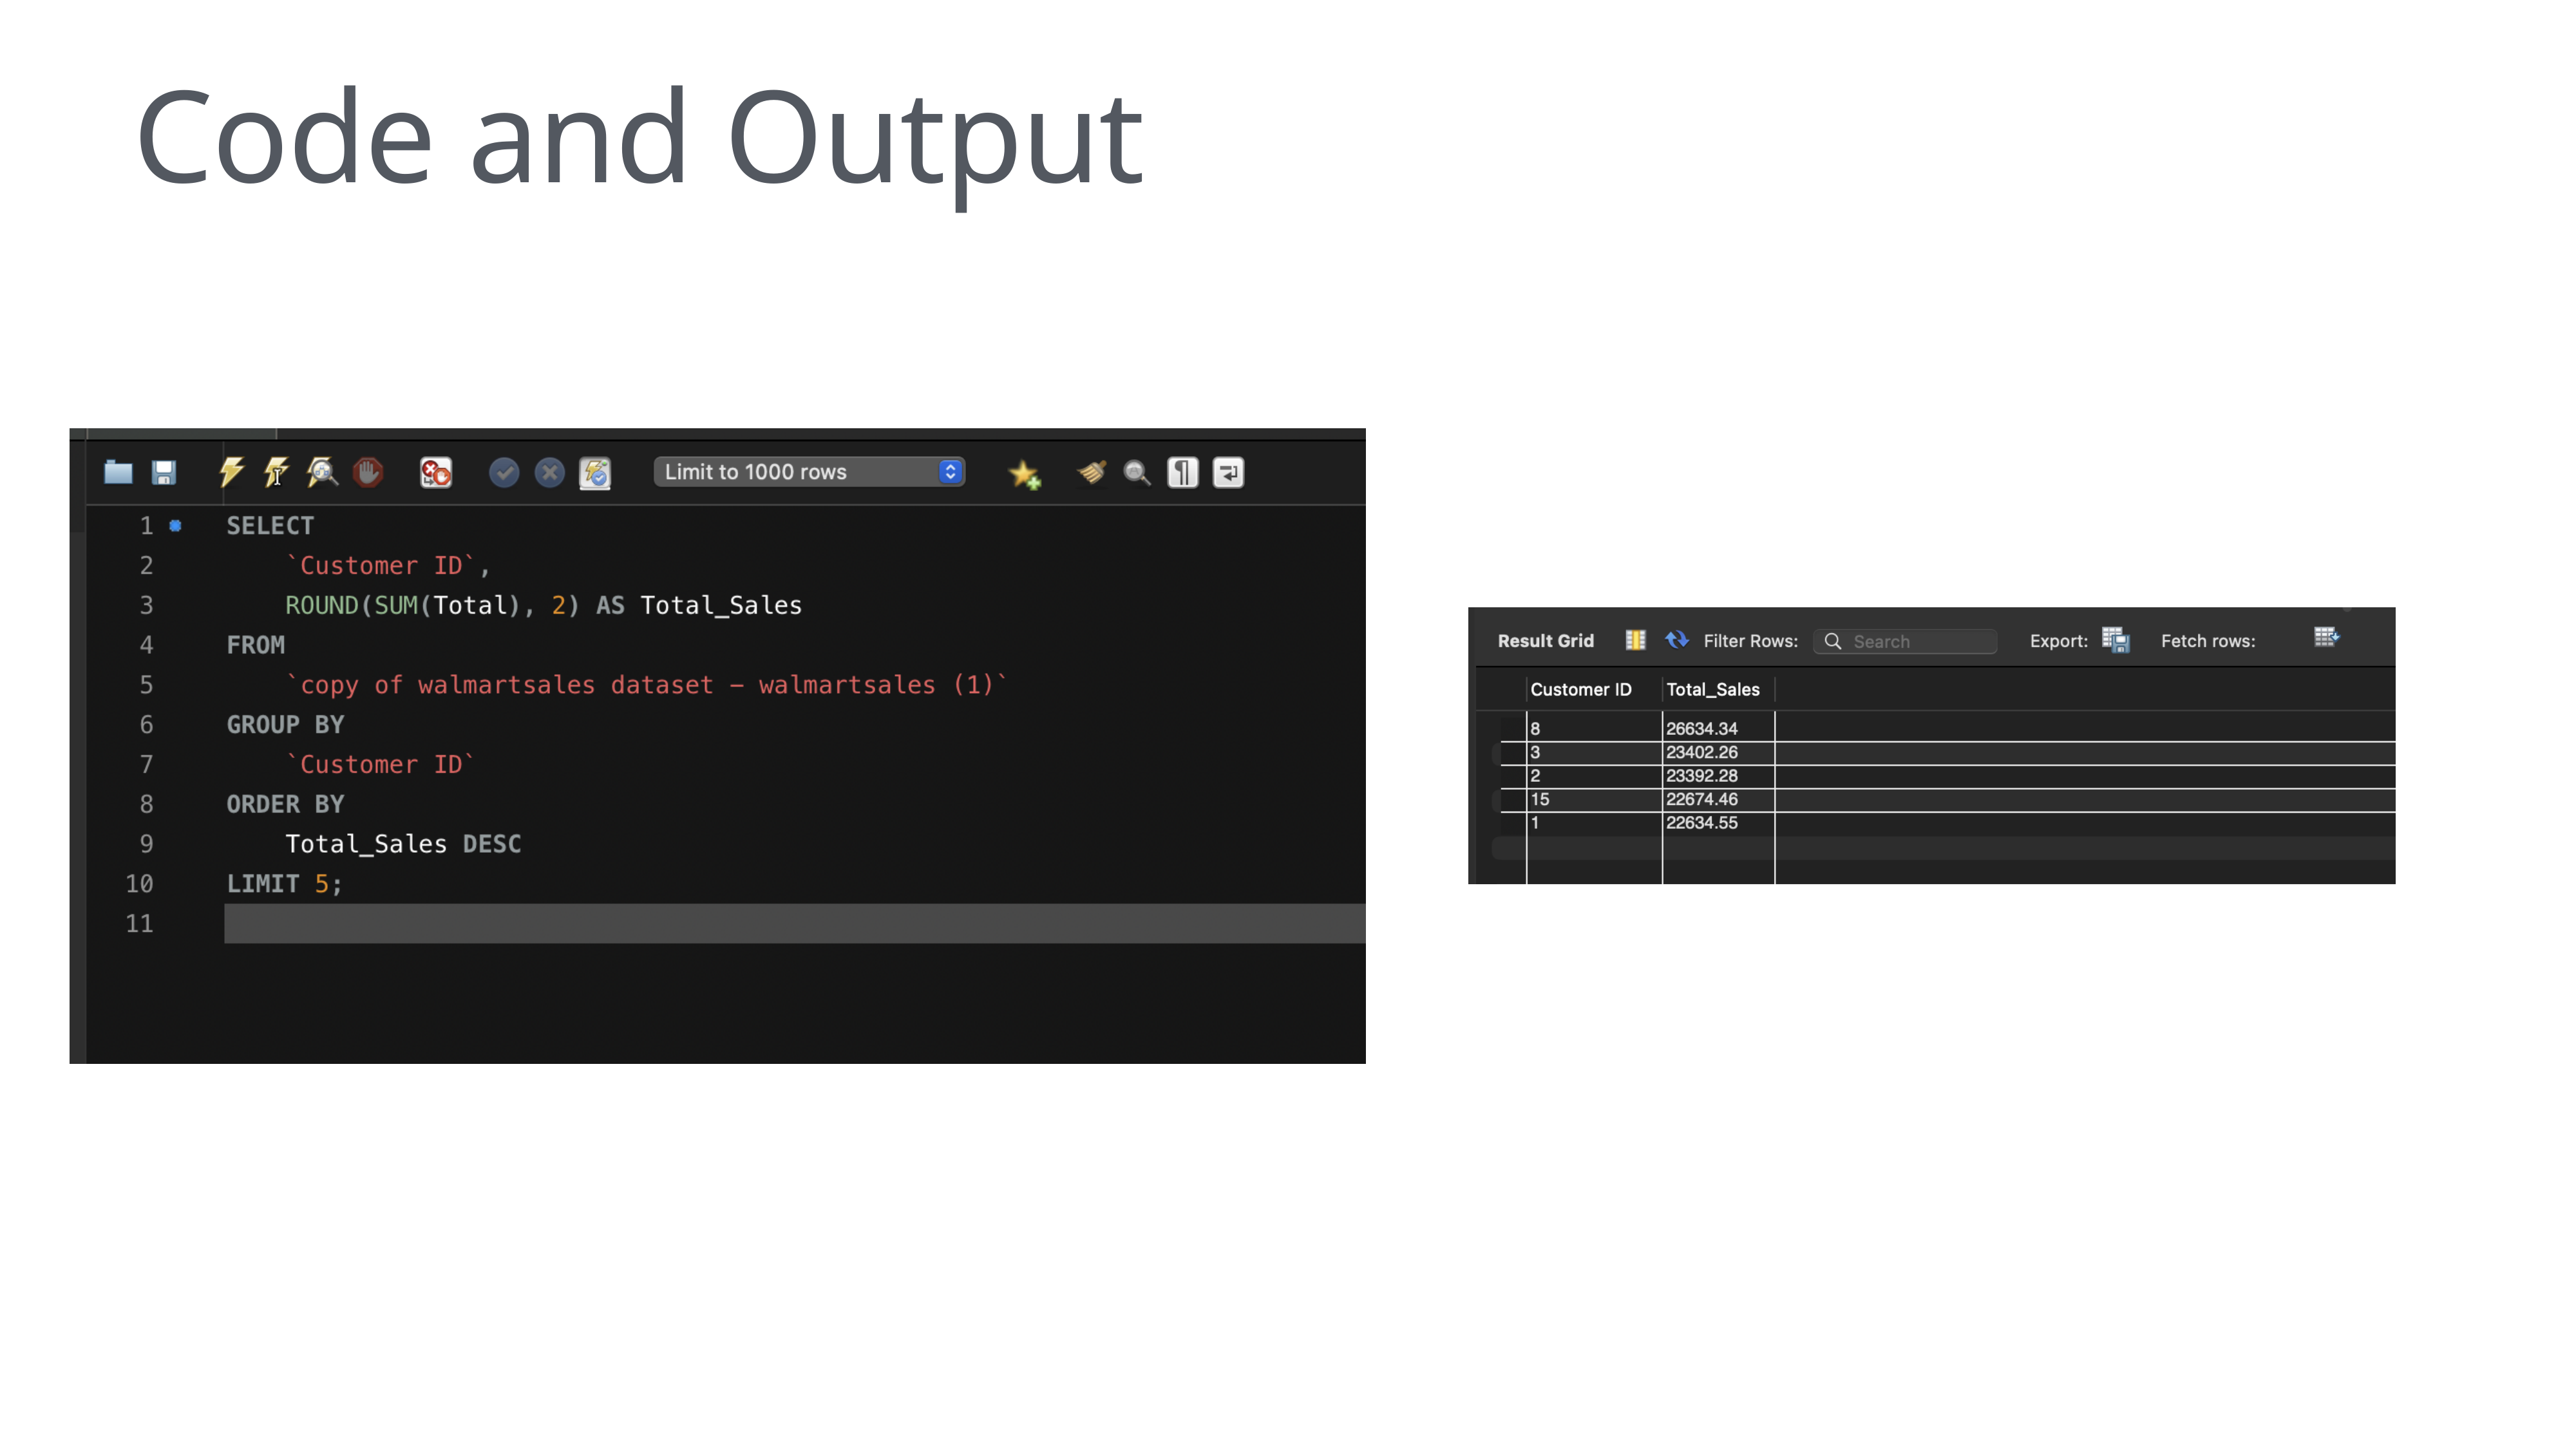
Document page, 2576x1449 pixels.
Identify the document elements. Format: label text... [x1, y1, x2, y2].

picture [1468, 607, 2396, 885]
picture [69, 428, 1366, 1064]
title Code and Output [127, 66, 2449, 246]
